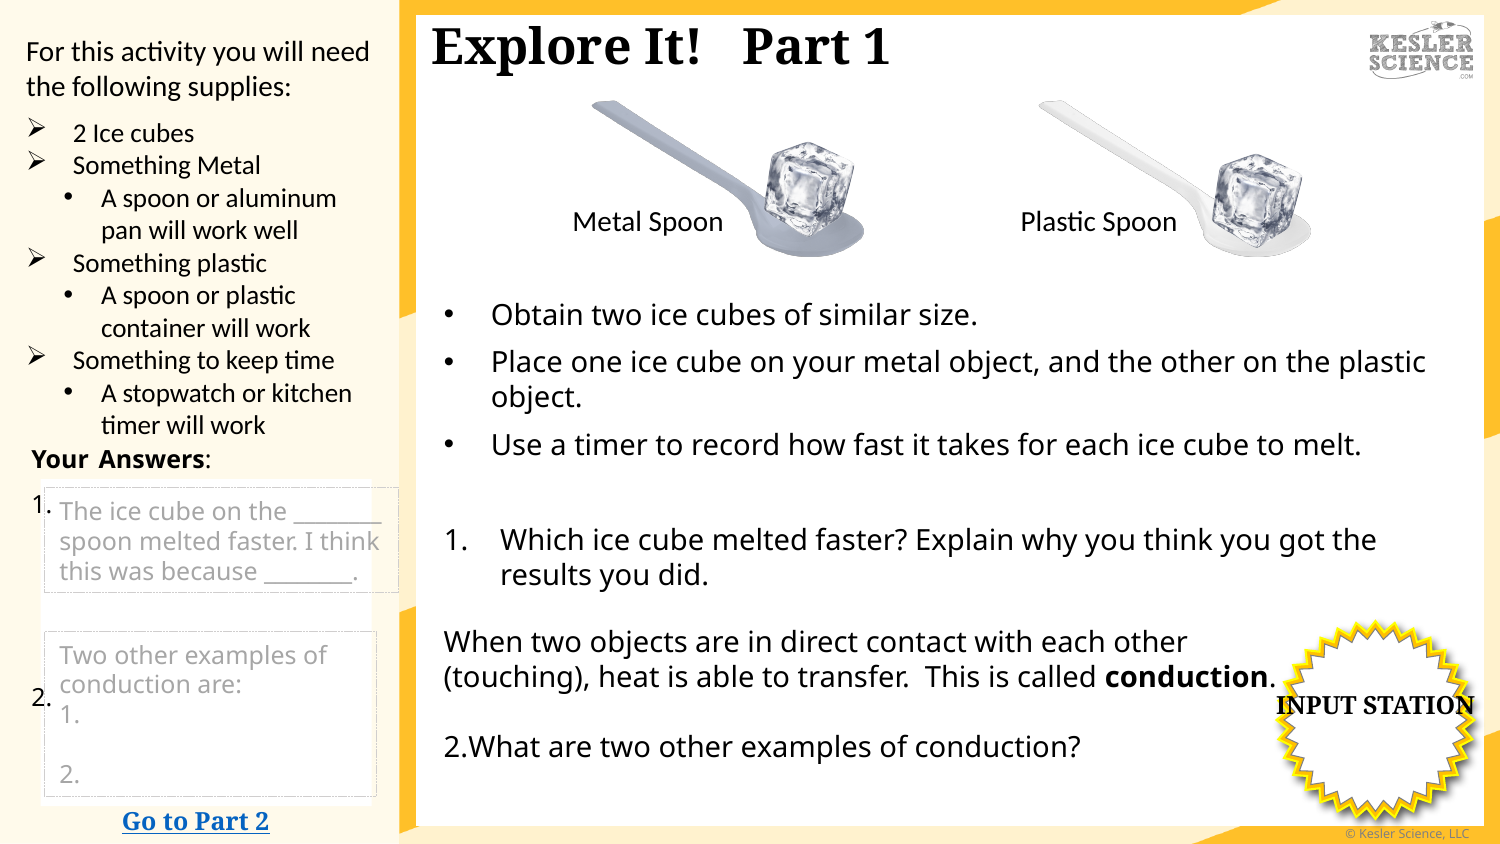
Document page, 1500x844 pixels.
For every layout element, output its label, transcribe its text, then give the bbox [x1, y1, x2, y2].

picture [400, 0, 1500, 844]
text_box Two other examples of conduction are: 1. 2. [44, 631, 377, 797]
text_box Go to Part 2 [34, 798, 358, 844]
text_box The ice cube on the ________ spoon melted faster. I think this was because ________. [44, 487, 399, 593]
